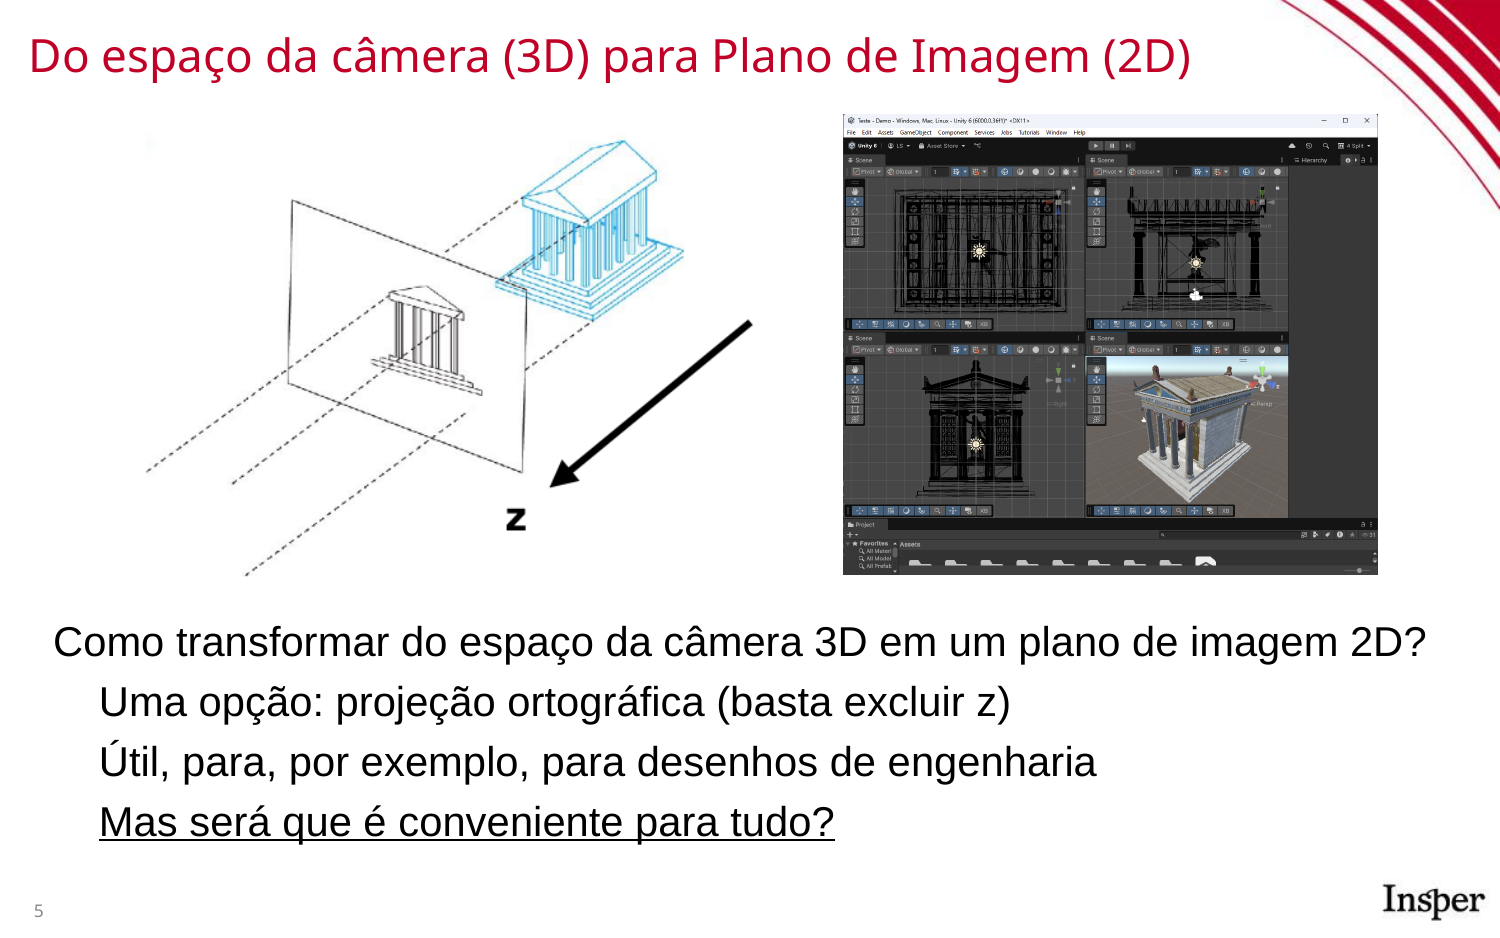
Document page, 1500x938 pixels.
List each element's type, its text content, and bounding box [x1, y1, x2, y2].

title Do espaço da câmera (3D) para Plano de Imagem (2D) [13, 18, 1397, 104]
picture [102, 0, 1500, 938]
list Como transformar do espaço da câmera 3D em um plano de imagem 2D? Uma opção: projeção ortográfica (basta excluir z) Útil, para, por exemplo, para desenhos de engenharia Mas será que é conveniente para tudo? [38, 607, 1447, 919]
slide_number 5 [0, 887, 78, 938]
